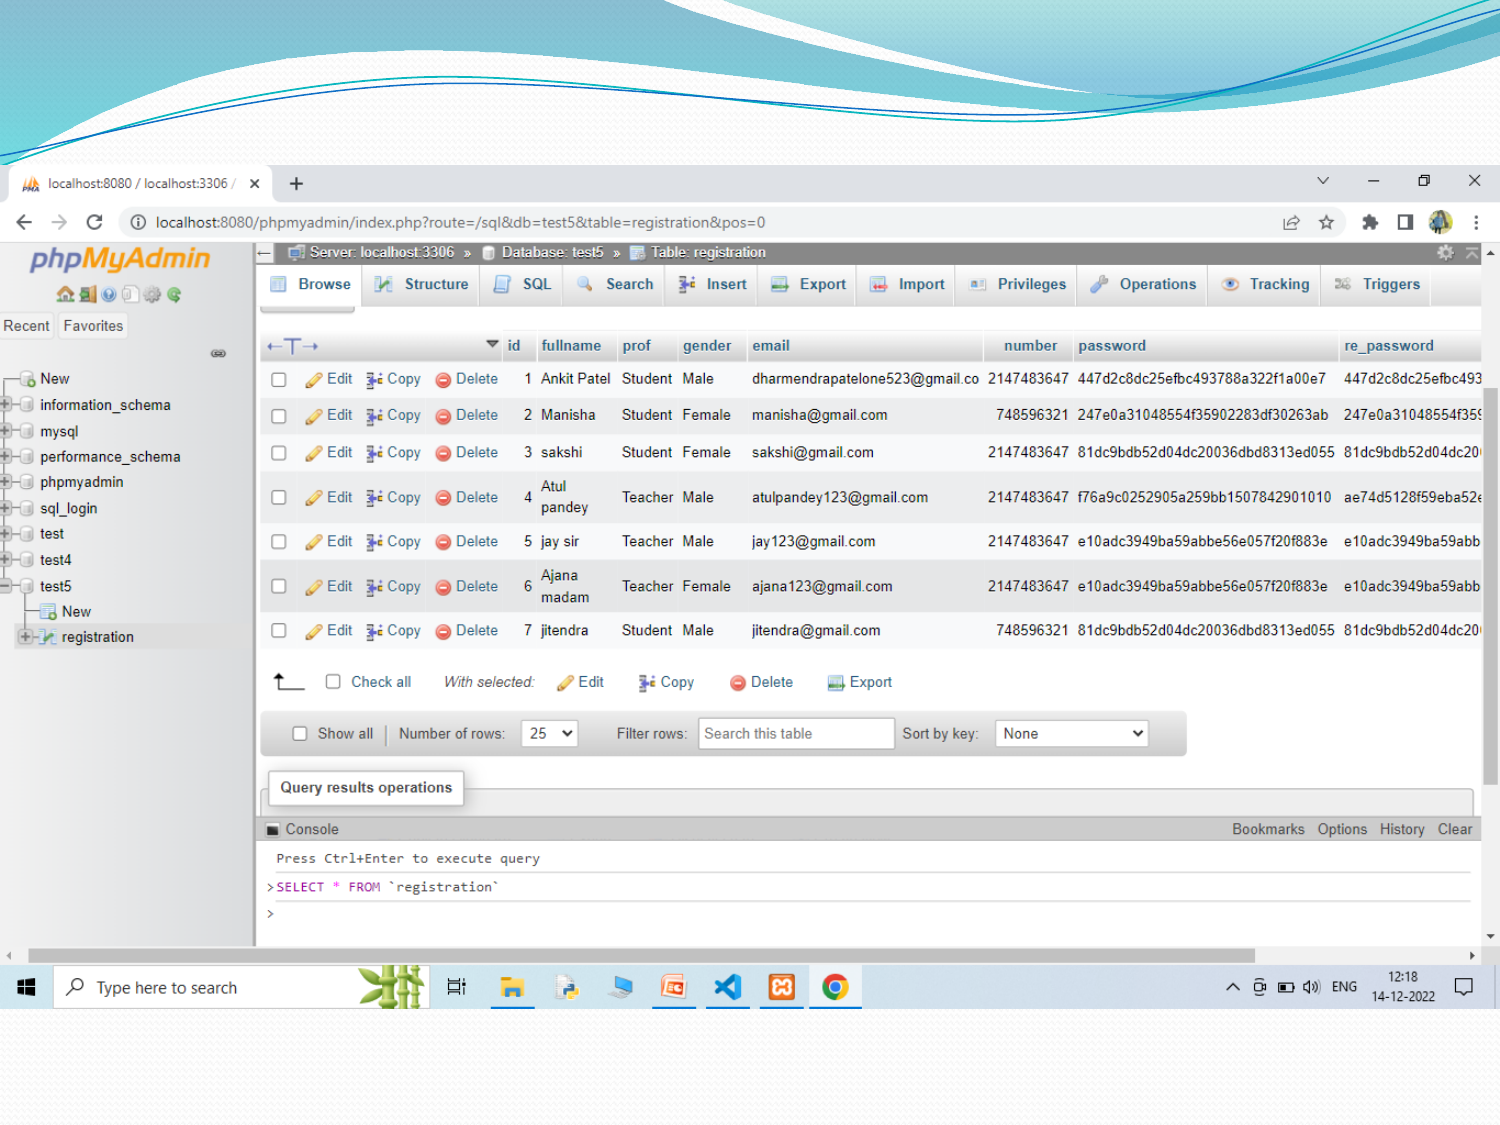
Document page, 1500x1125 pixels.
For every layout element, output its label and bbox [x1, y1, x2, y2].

picture [0, 165, 1500, 1009]
